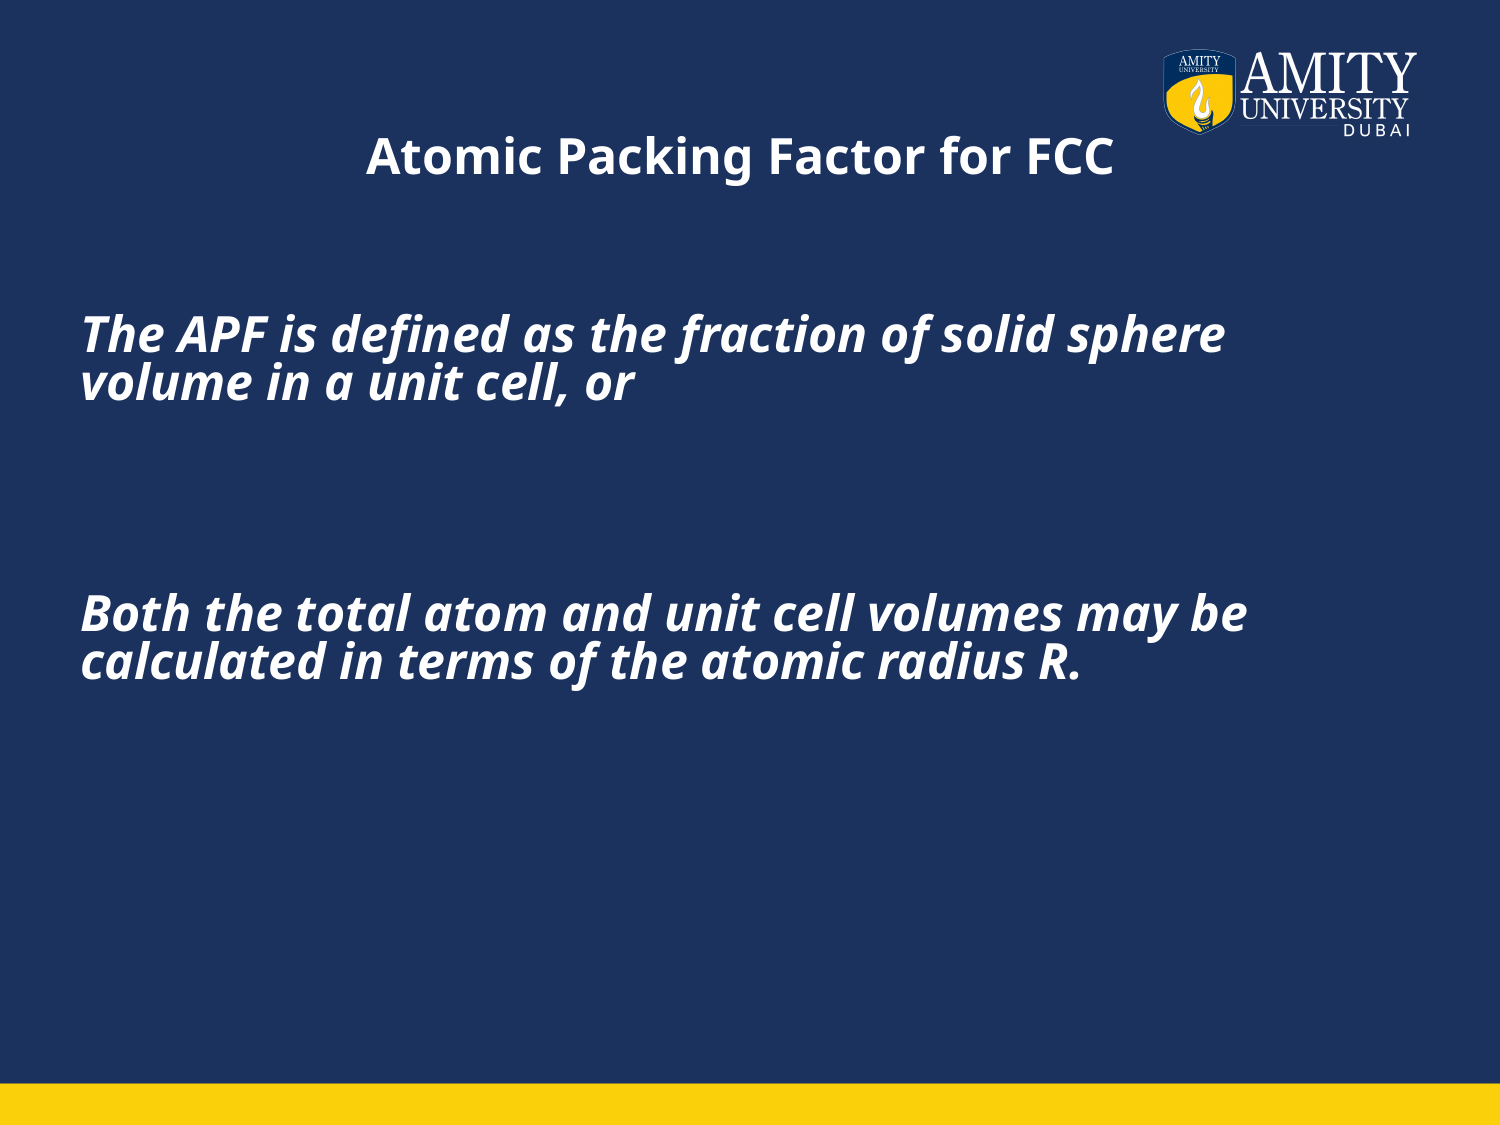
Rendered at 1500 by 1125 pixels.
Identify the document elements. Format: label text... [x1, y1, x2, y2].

title Atomic Packing Factor for FCC [65, 116, 1416, 204]
picture [0, 0, 1500, 1125]
